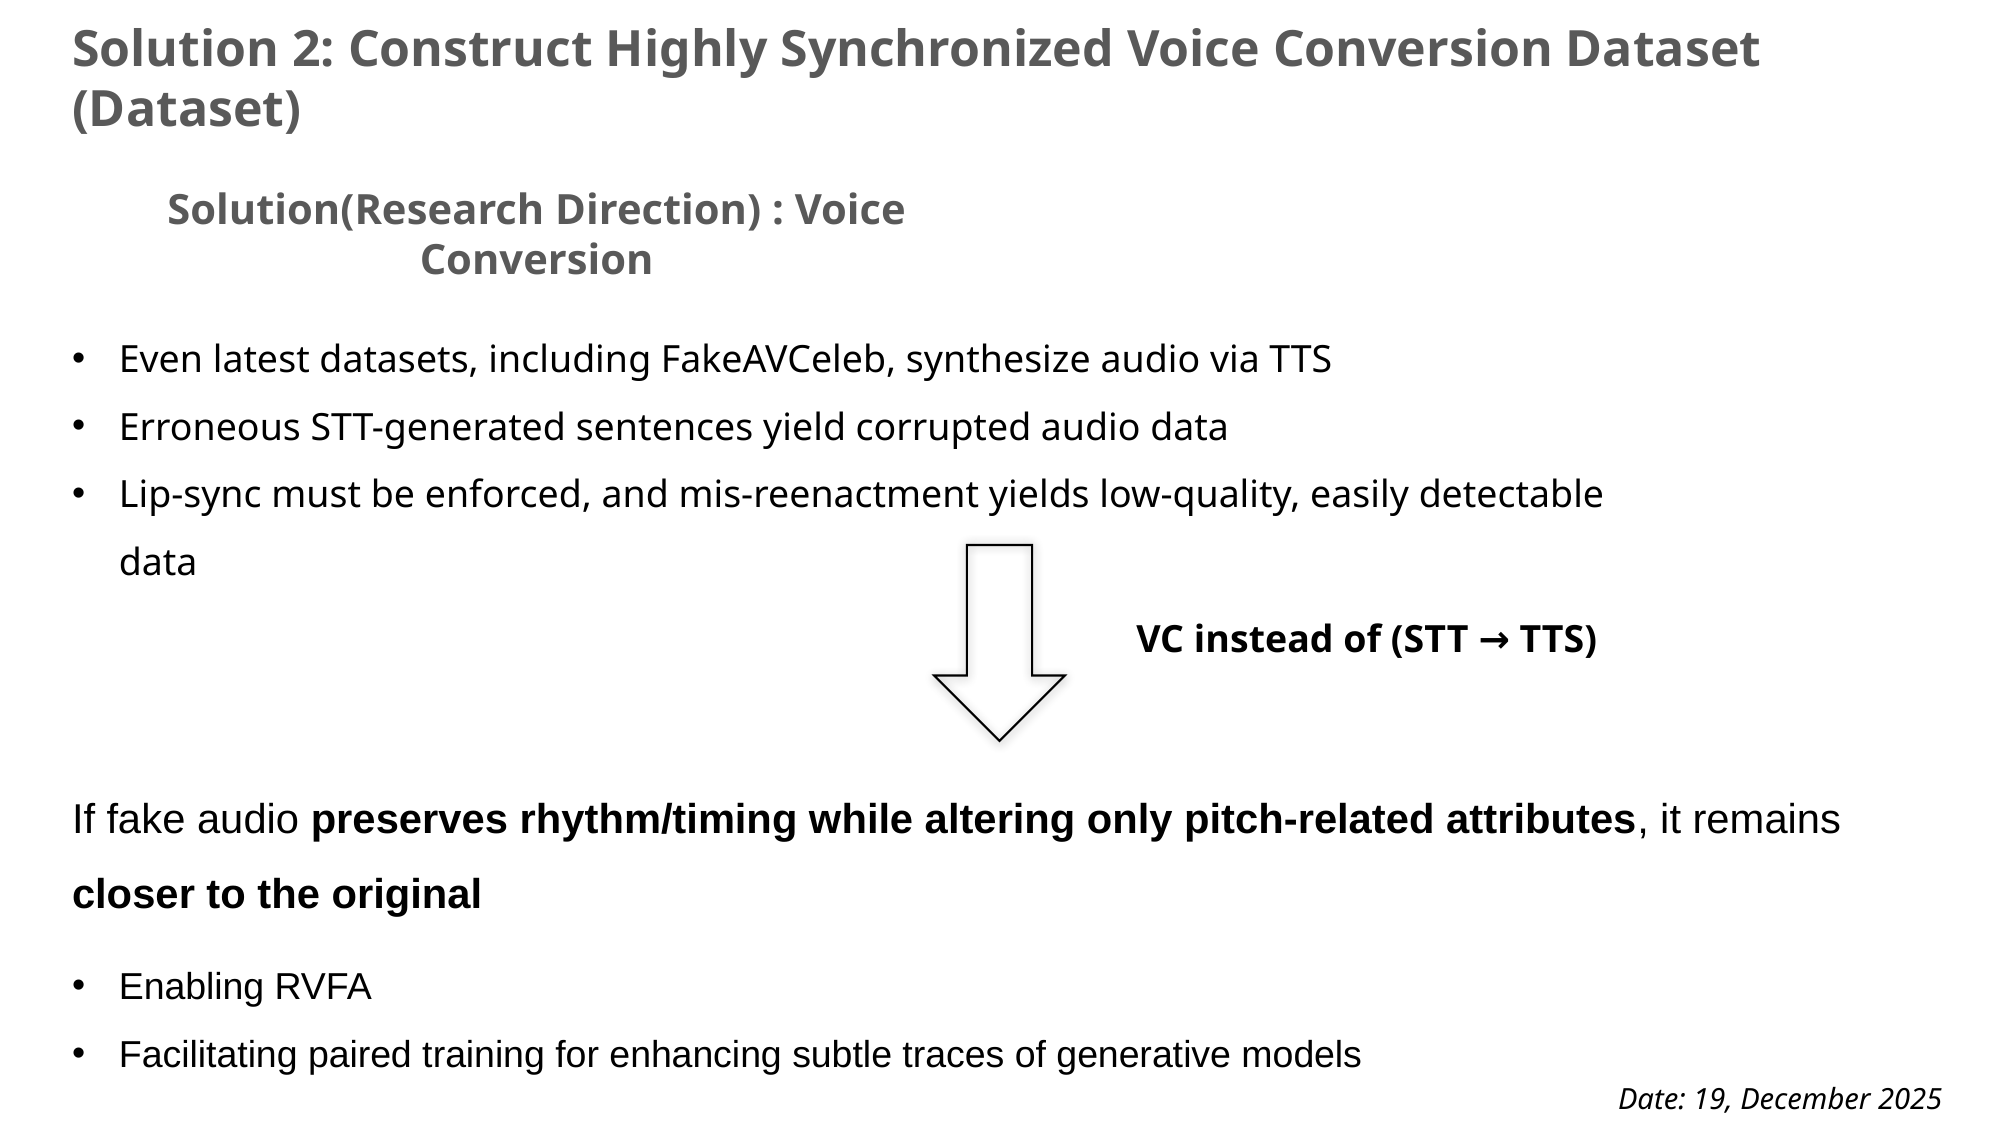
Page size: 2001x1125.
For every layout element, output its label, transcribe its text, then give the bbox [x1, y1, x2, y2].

text_box VC instead of (STT → TTS) [1114, 607, 1620, 668]
text_box Date: 19, December 2025 [1591, 1072, 1958, 1123]
text_box If fake audio preserves rhythm/timing while altering only pitch-related attributes, it remains closer to the original Enabling RVFA Facilitating paired training for enhancing subtle traces of generative models [57, 759, 1866, 1083]
text_box [934, 545, 1065, 741]
text_box Solution 2: Construct Highly Synchronized Voice Conversion Dataset (Dataset) [56, 32, 1942, 121]
text_box Solution(Research Direction) : Voice Conversion [57, 188, 1017, 277]
text_box Even latest datasets, including FakeAVCeleb, synthesize audio via TTS Erroneous STT-generated sentences yield corrupted audio data Lip-sync must be enforced, and mis-reenactment yields low-quality, easily detectable data [56, 304, 1684, 590]
